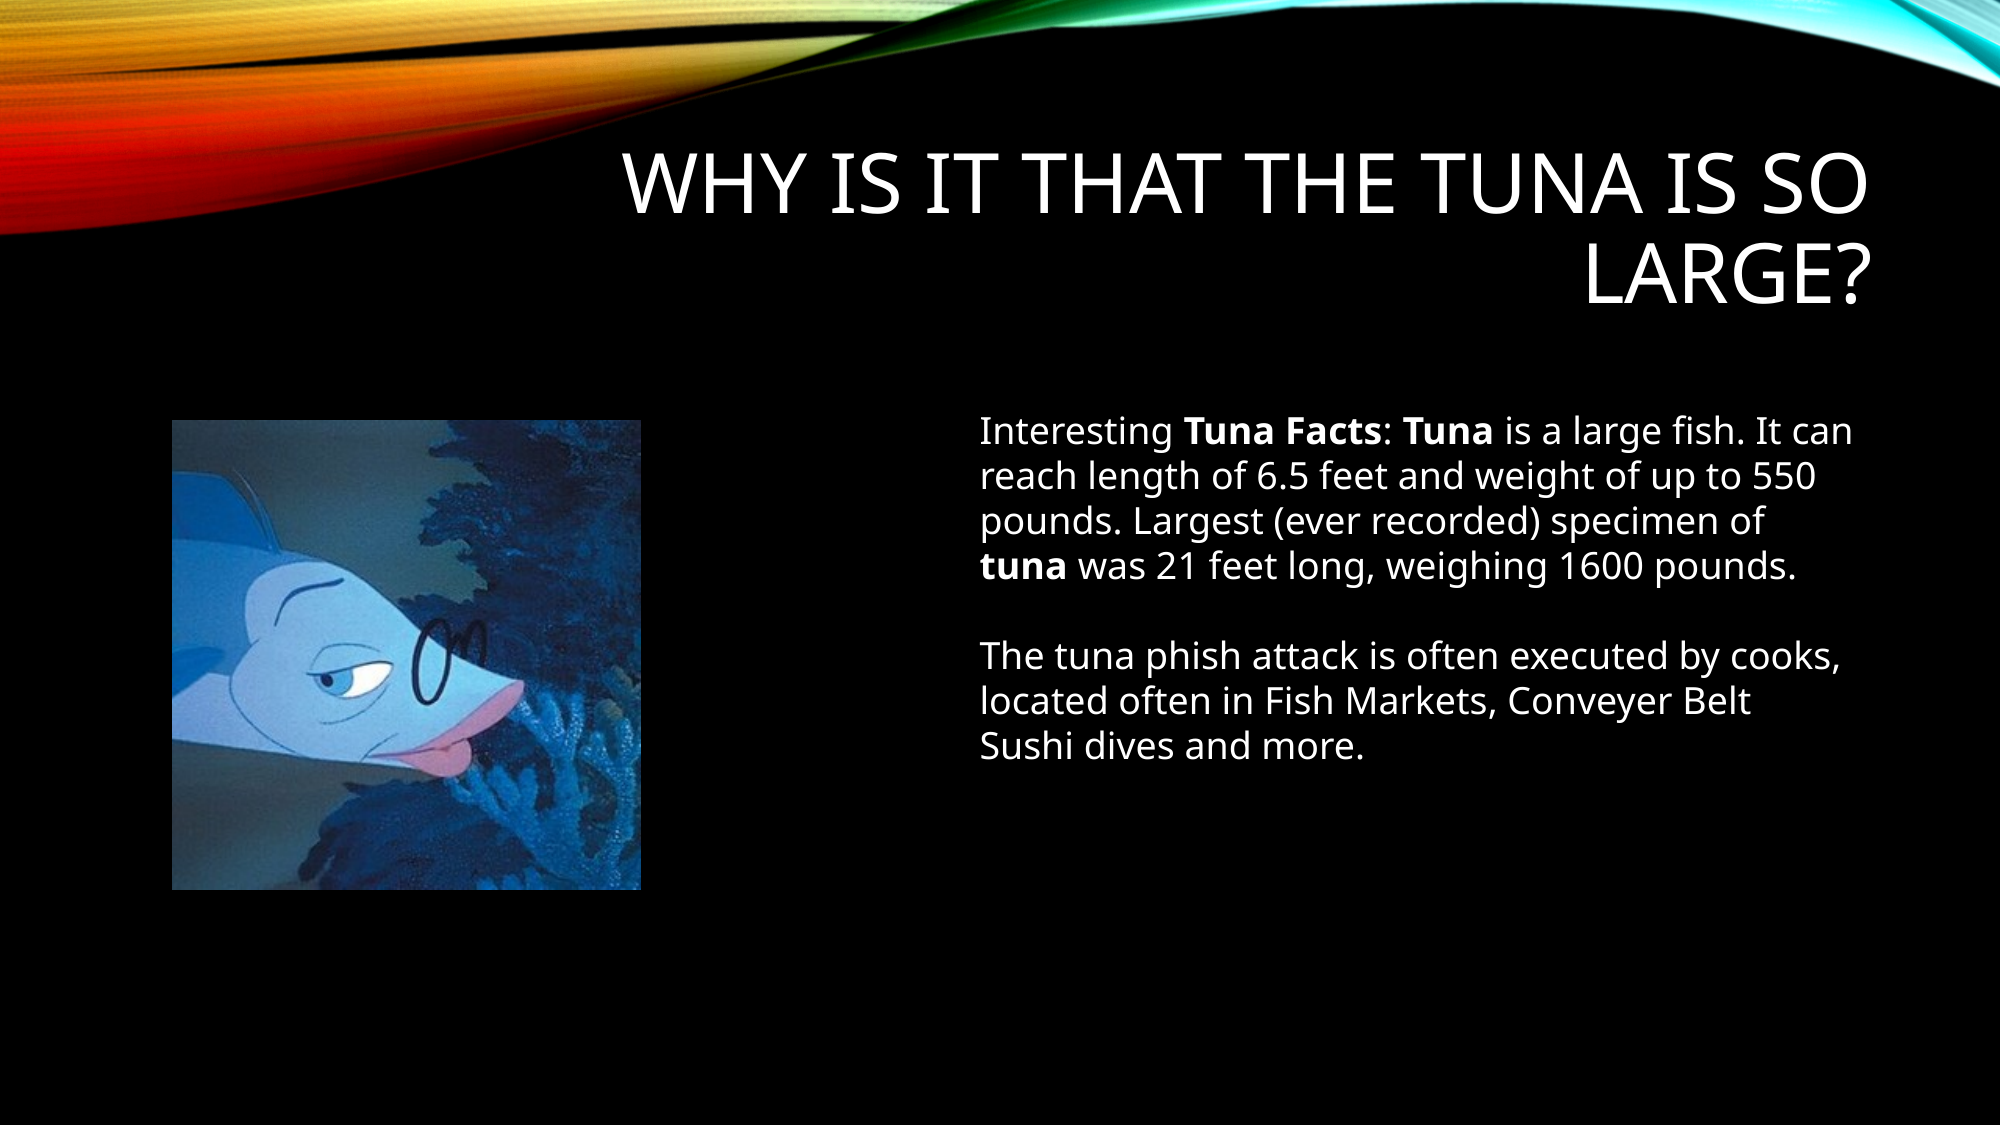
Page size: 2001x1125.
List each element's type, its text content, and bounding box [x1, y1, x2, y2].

picture [0, 0, 2000, 237]
picture [171, 420, 642, 890]
title Why is it that the Tuna is so large? [474, 125, 1888, 338]
text_box Interesting Tuna Facts: Tuna is a large fish. It can reach length of 6.5 feet and weight of up to 550 pounds. Largest (ever recorded) specimen of tuna was 21 feet long, weighing 1600 pounds. The tuna phish attack is often executed by cooks, located often in Fish Markets, Conveyer Belt Sushi dives and more. [964, 399, 1871, 775]
